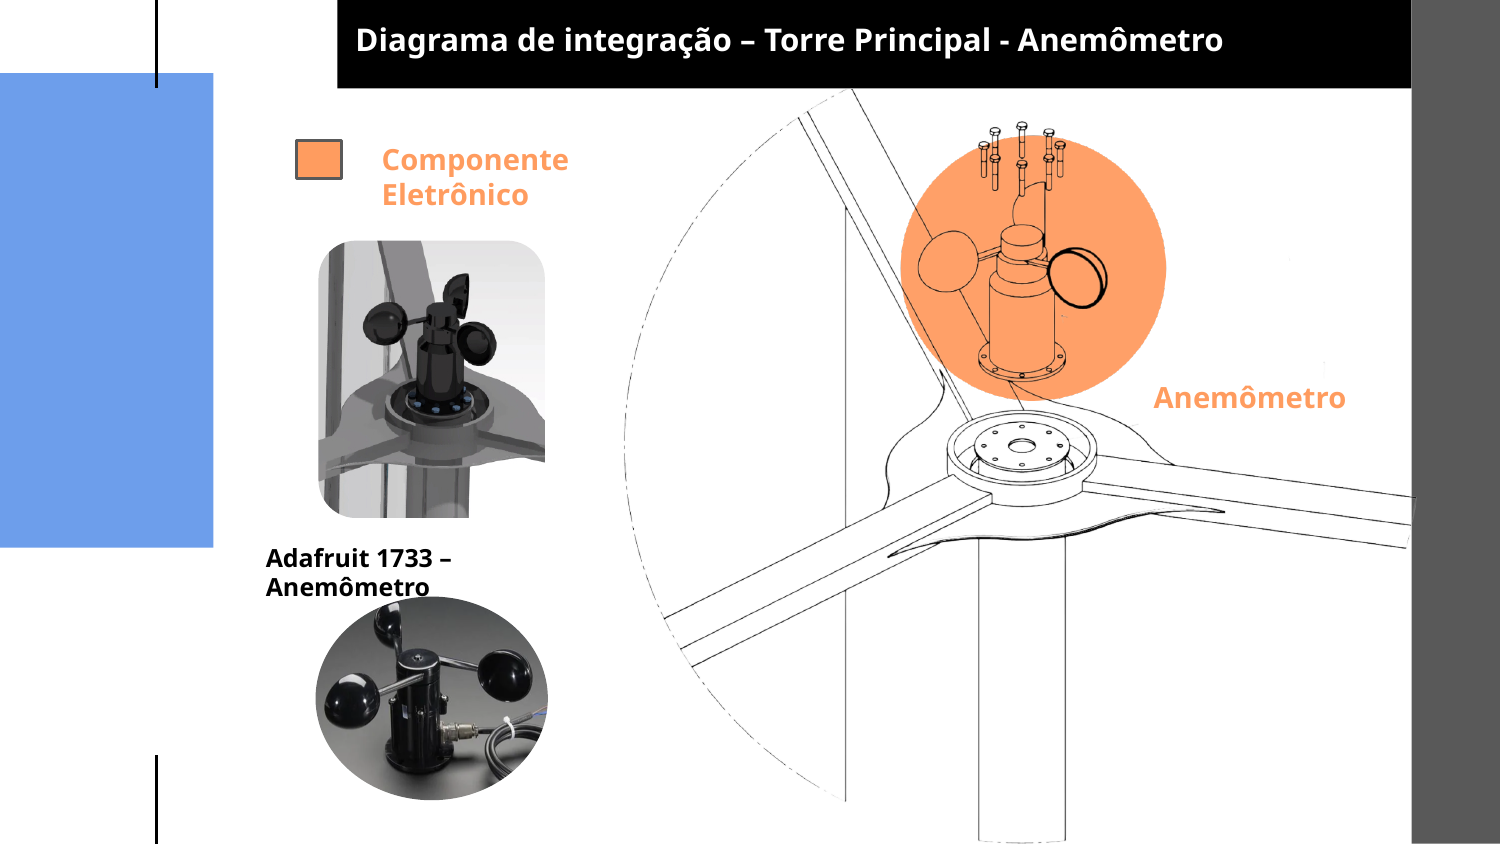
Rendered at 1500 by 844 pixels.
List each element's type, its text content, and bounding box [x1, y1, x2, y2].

picture [318, 240, 546, 519]
text_box Adafruit 1733 – Anemômetro [250, 527, 583, 617]
text_box [296, 140, 342, 179]
text_box Componente Eletrônico [366, 126, 583, 227]
picture [589, 89, 1491, 844]
picture [315, 596, 549, 801]
title Diagrama de integração – Torre Principal - Anemômetro [340, 0, 1350, 78]
